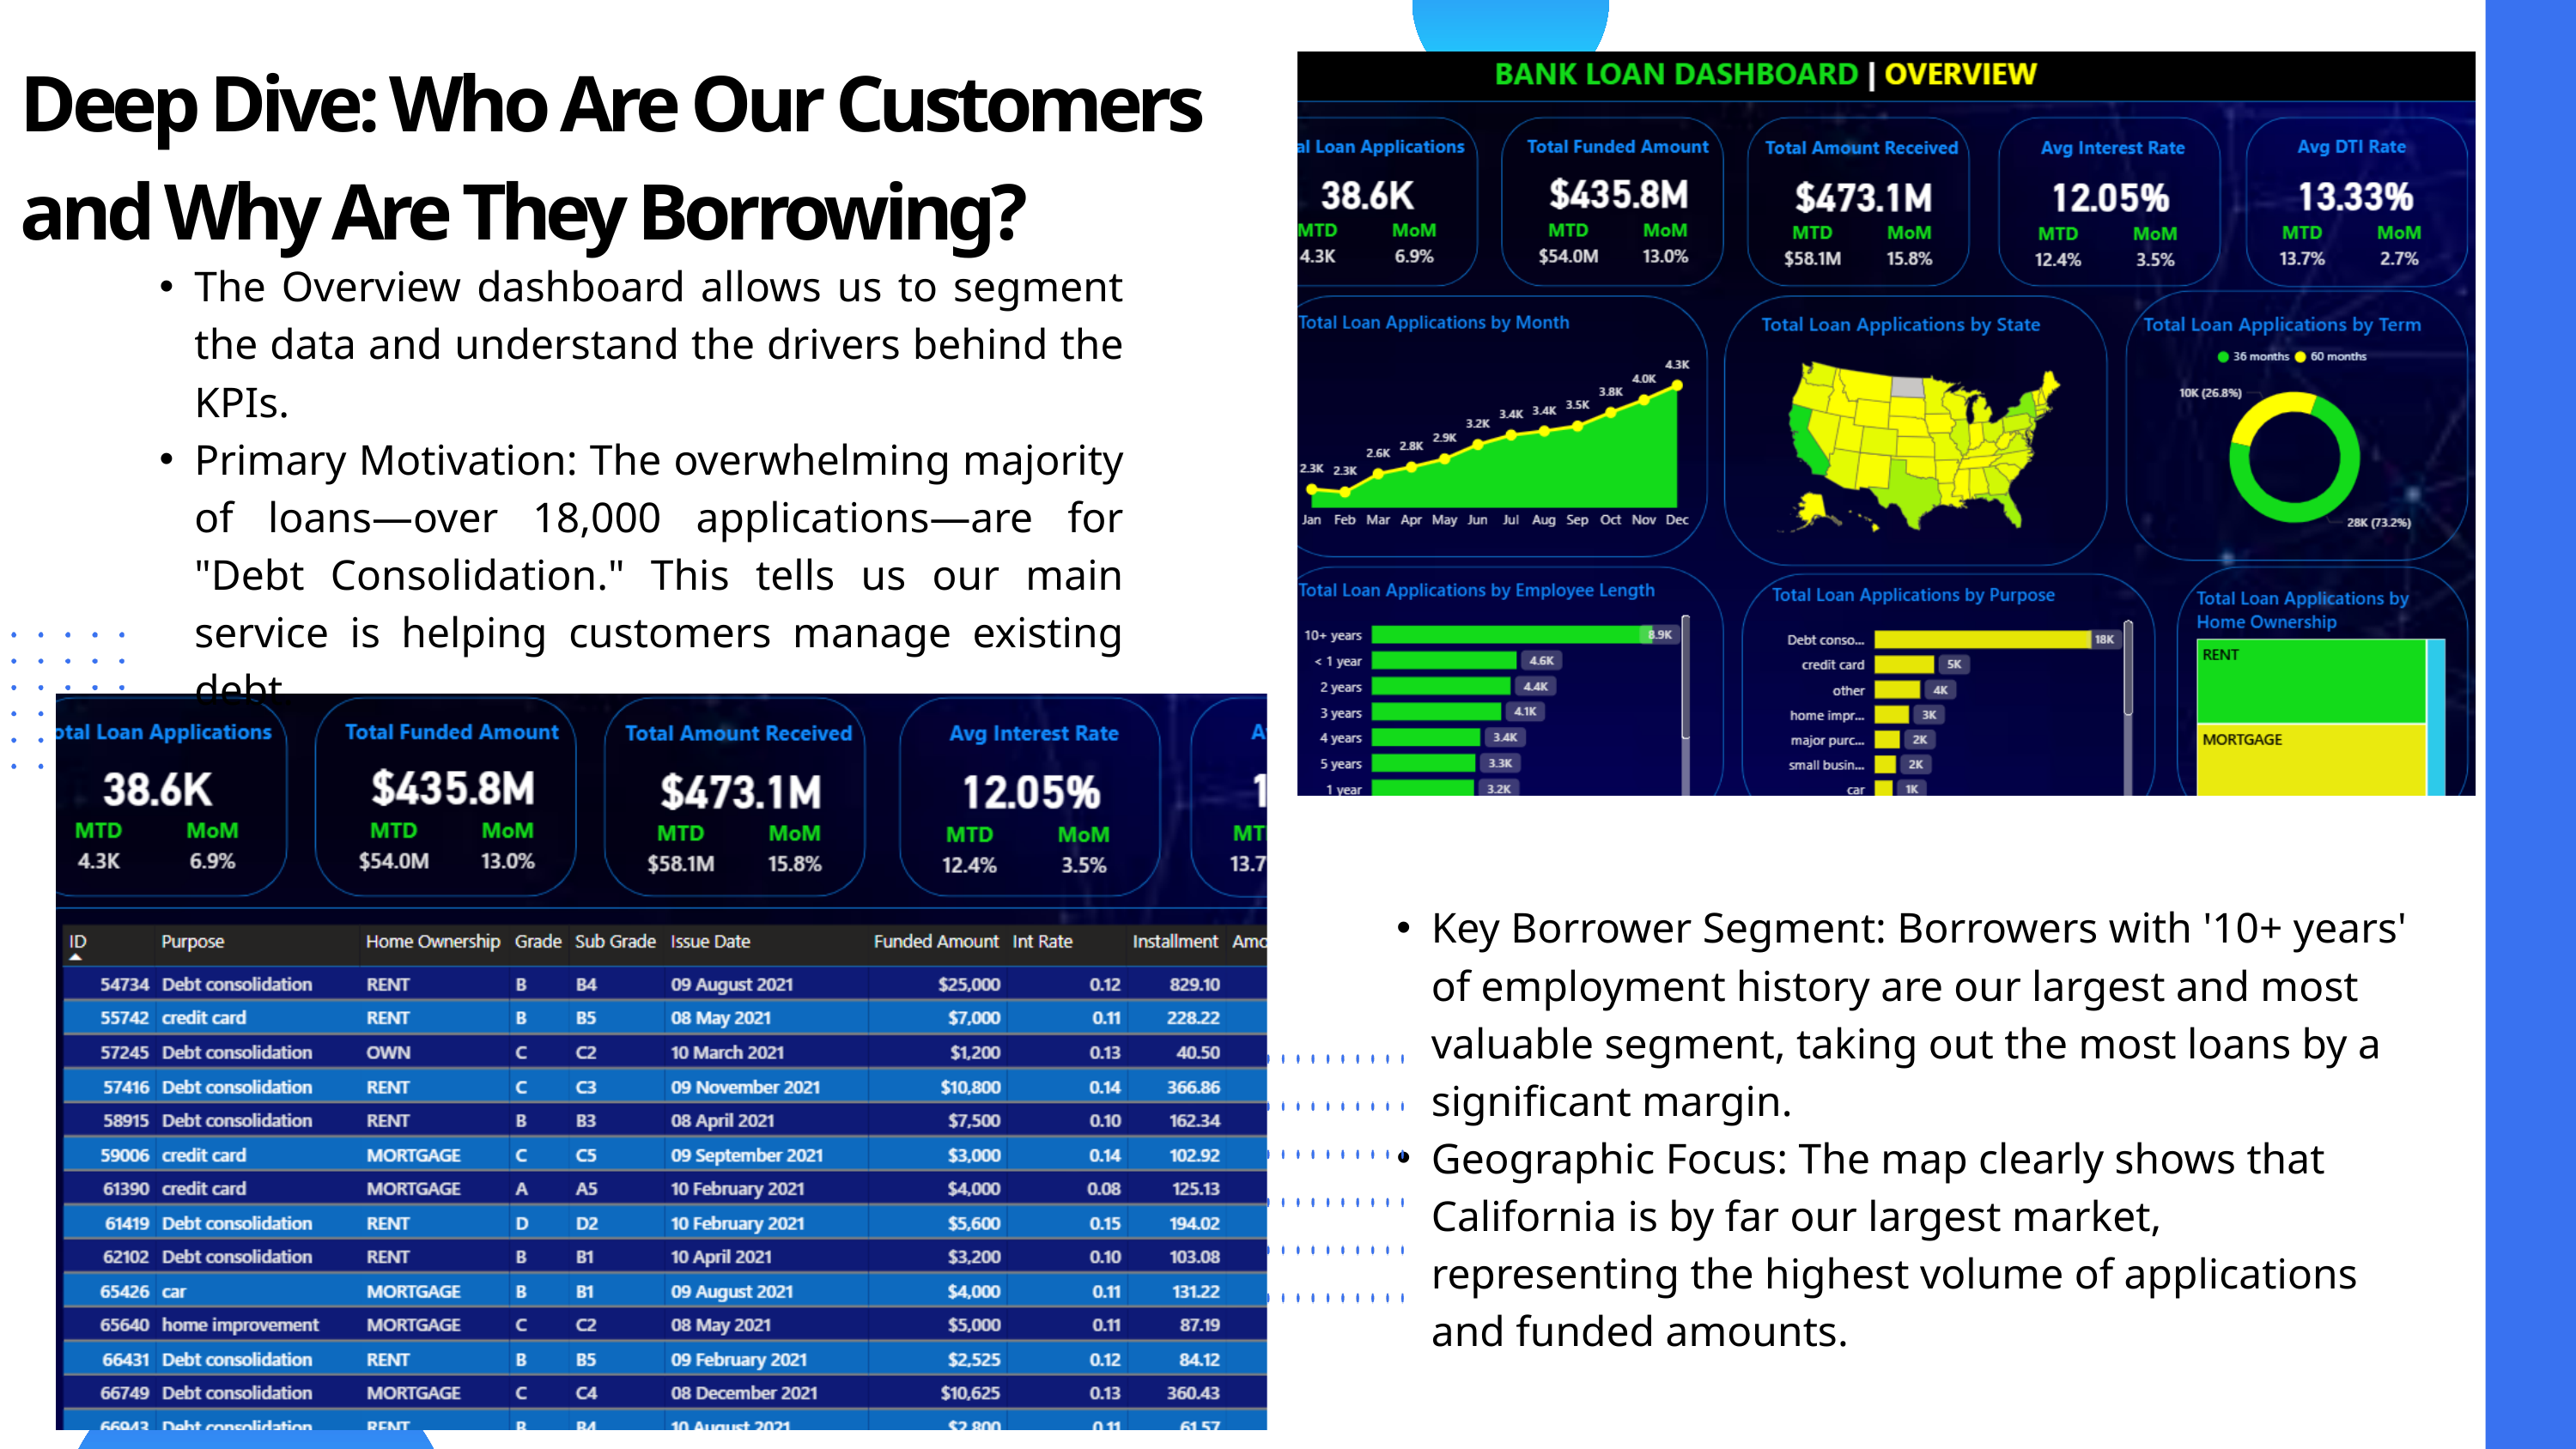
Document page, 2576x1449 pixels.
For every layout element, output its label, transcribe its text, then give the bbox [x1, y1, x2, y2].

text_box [55, 1341, 457, 1449]
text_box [1412, 0, 1610, 99]
text_box Key Borrower Segment: Borrowers with '10+ years' of employment history are our largest and most valuable segment, taking out the most loans by a significant margin. Geographic Focus: The map clearly shows that California is by far our largest market, representing the highest volume of applications and funded amounts. [1361, 894, 2412, 1355]
text_box Deep Dive: Who Are Our Customers and Why Are They Borrowing? [20, 39, 1228, 255]
text_box The Overview dashboard allows us to segment the data and understand the drivers behind the KPIs. Primary Motivation: The overwhelming majority of loans—over 18,000 applications—are for "Debt Consolidation." This tells us our main service is helping customers manage existing debt. [124, 252, 1126, 713]
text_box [2485, 0, 2576, 1449]
text_box [1267, 1054, 1404, 1304]
text_box [0, 632, 124, 769]
text_box [56, 694, 1267, 1430]
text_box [997, 888, 1195, 1086]
text_box [1297, 52, 2476, 796]
